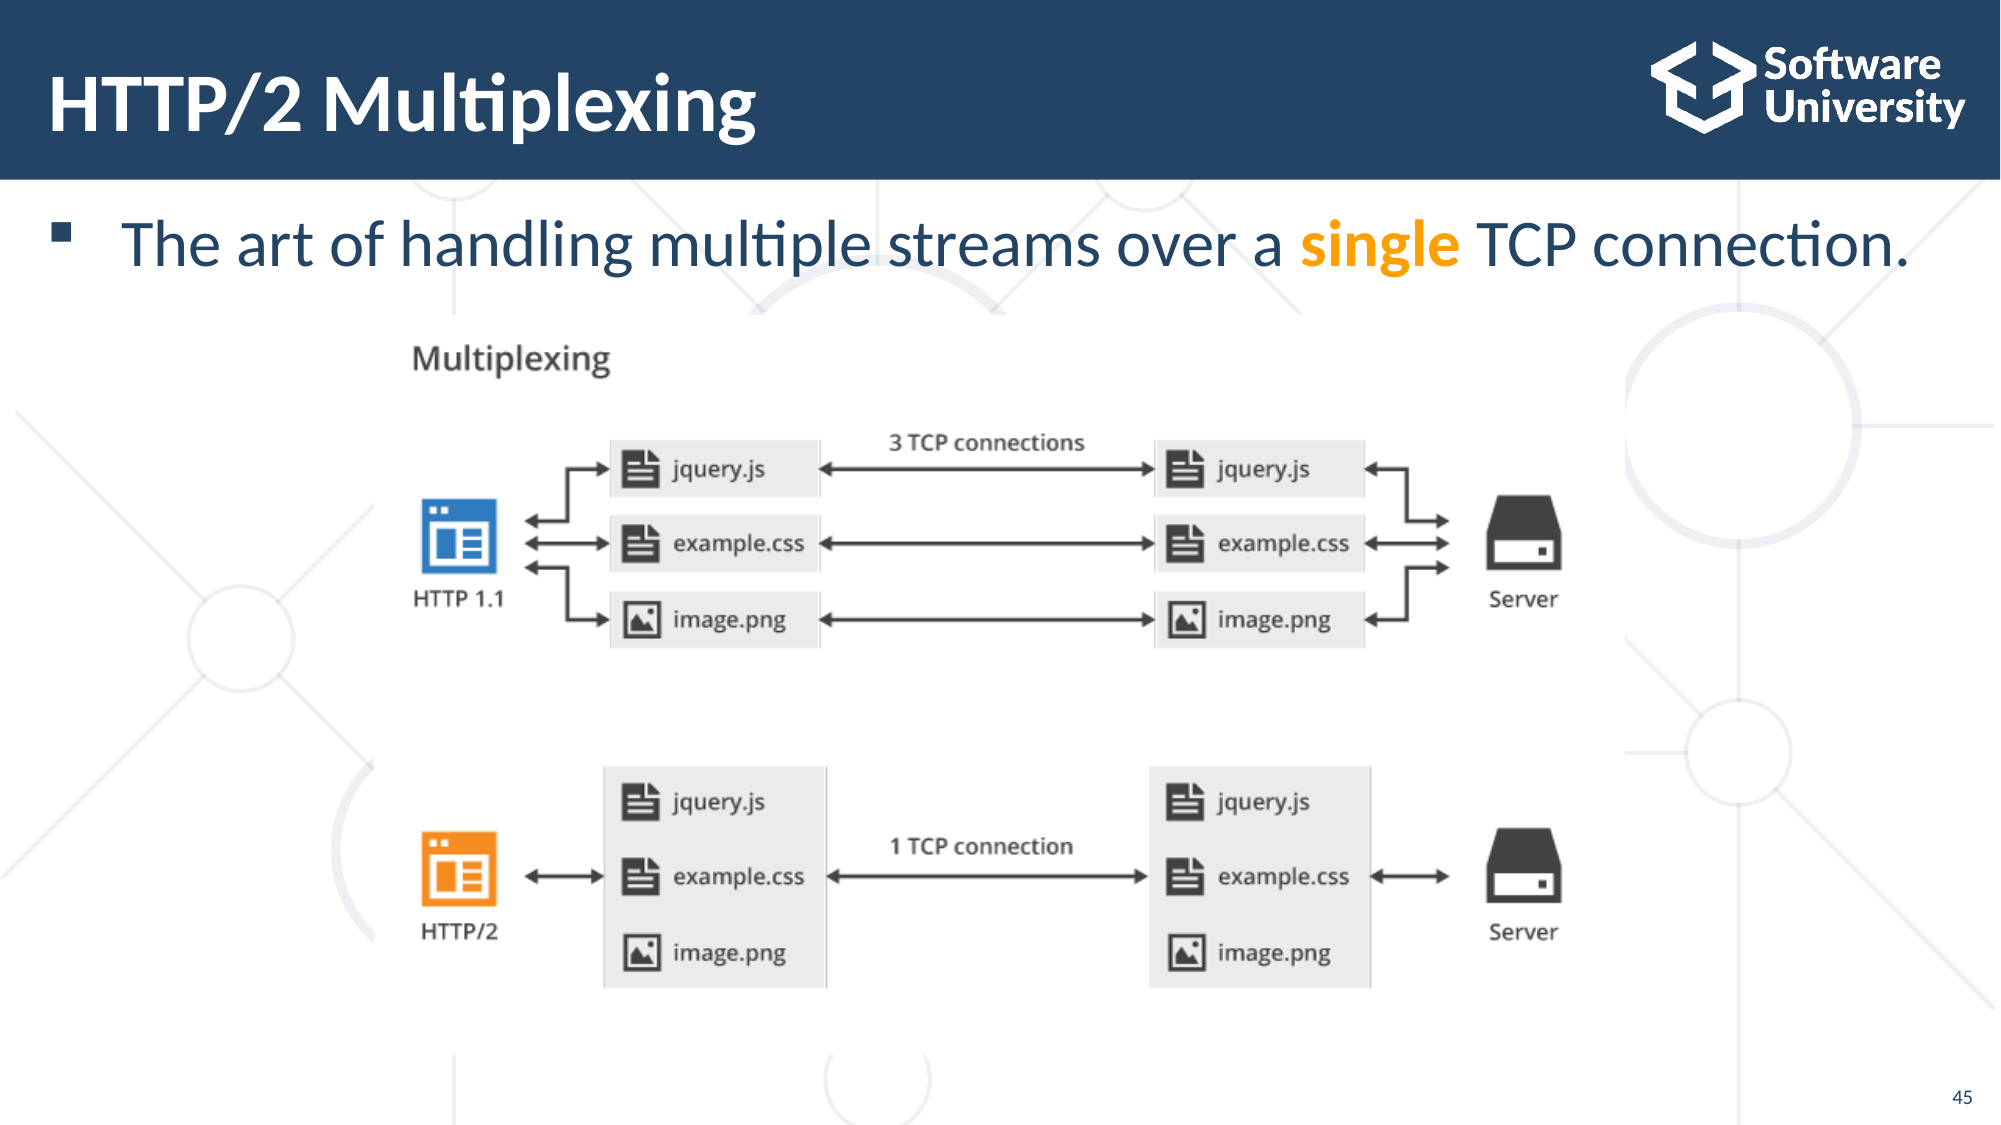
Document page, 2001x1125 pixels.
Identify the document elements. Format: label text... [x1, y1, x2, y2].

title HTTP/2 Multiplexing [31, 6, 1603, 189]
picture [1651, 41, 1966, 134]
slide_number 45 [1927, 1067, 1989, 1117]
picture [374, 315, 1625, 1055]
text_box The art of handling multiple streams over a single TCP connection. [31, 188, 1968, 300]
